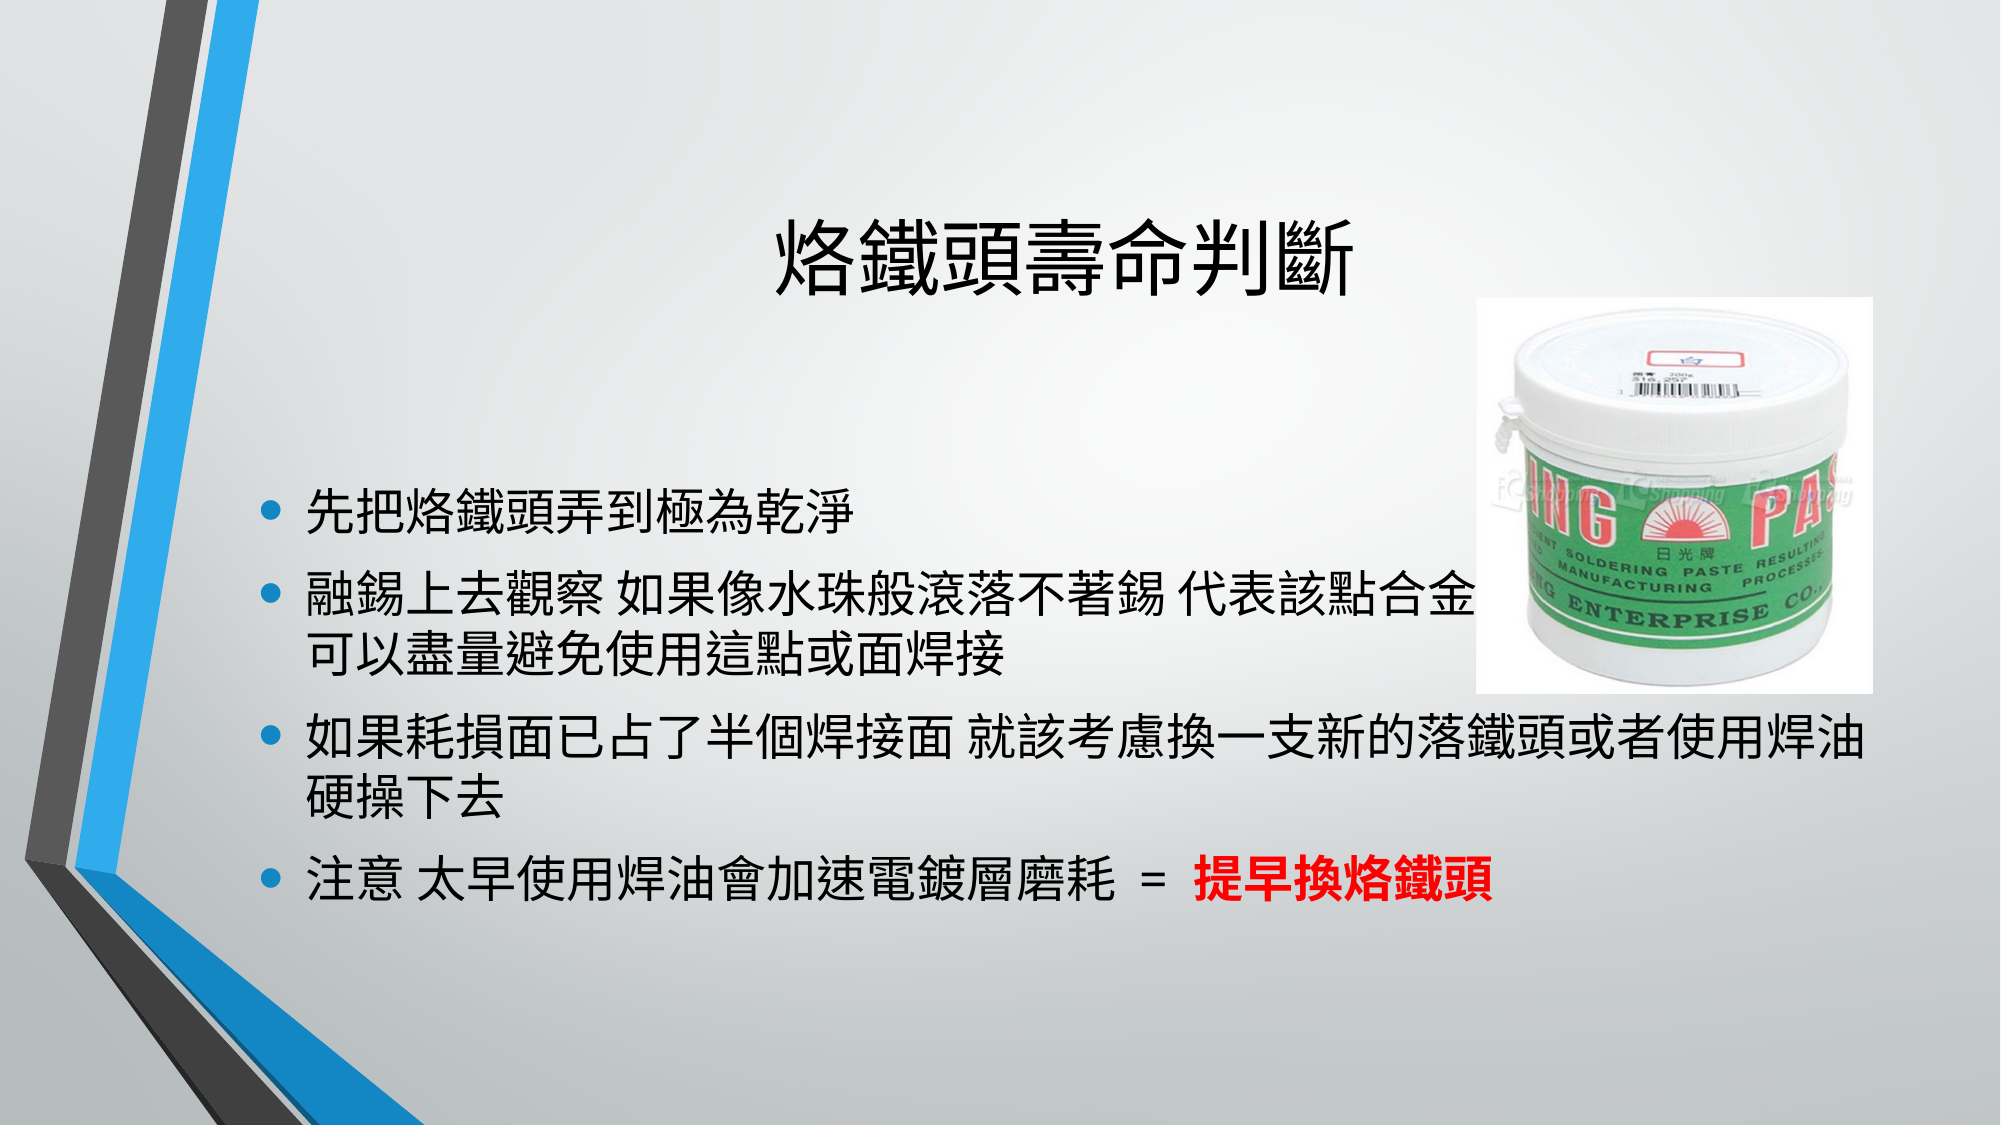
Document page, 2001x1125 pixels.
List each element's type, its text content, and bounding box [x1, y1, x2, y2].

picture [1475, 296, 1873, 694]
title 烙鐵頭壽命判斷 [243, 112, 1887, 400]
list 先把烙鐵頭弄到極為乾淨 融錫上去觀察 如果像水珠般滾落不著錫 代表該點合金電鍍層已經耗損 可以盡量避免使用這點或面焊接 如果耗損面已占了半個焊接面 就該考慮換一支新的落鐵頭或者使用焊油硬操下去 注意 太早使用焊油會加速電鍍層磨耗 = 提早換烙鐵頭 [243, 437, 1887, 950]
